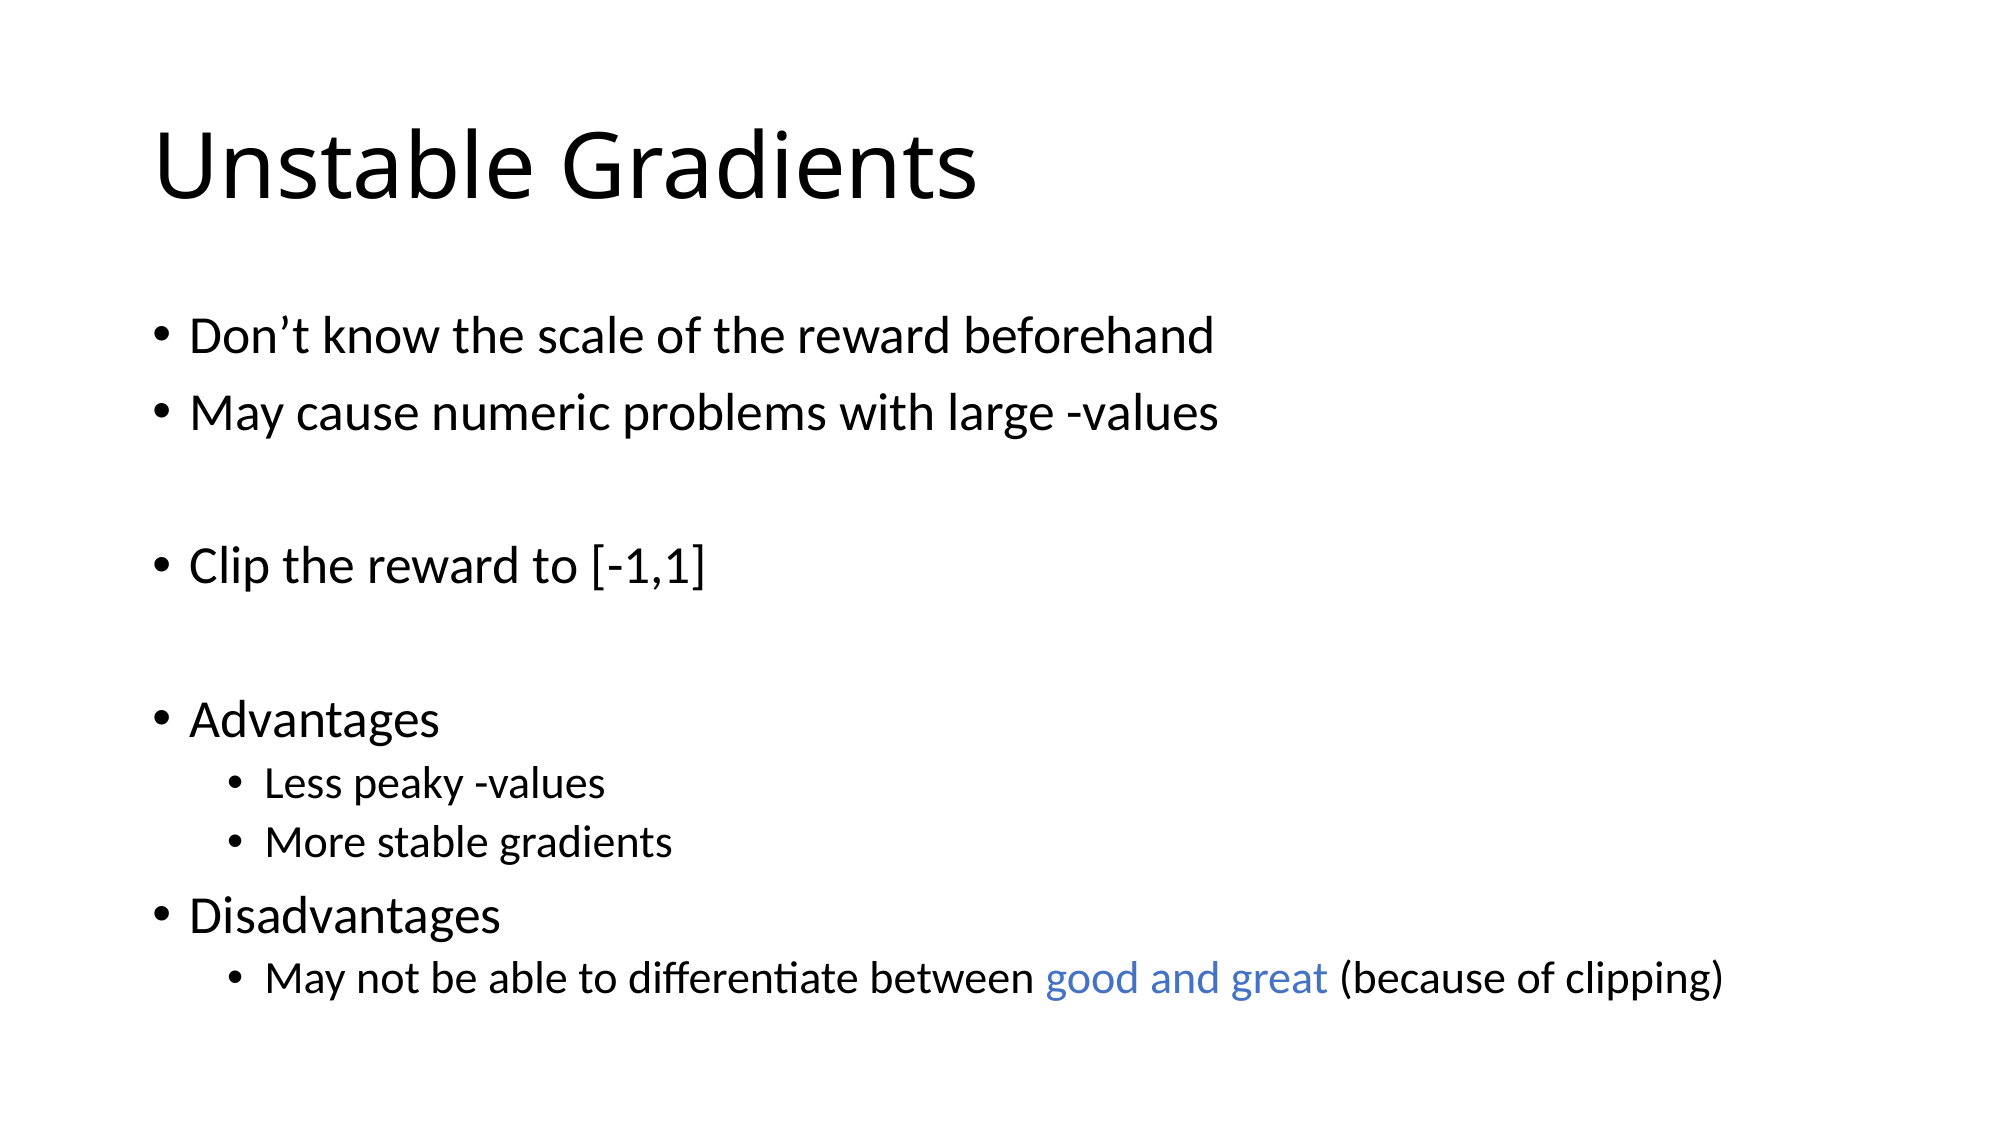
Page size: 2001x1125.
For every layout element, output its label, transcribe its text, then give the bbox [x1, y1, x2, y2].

title Unstable Gradients [137, 59, 1863, 278]
